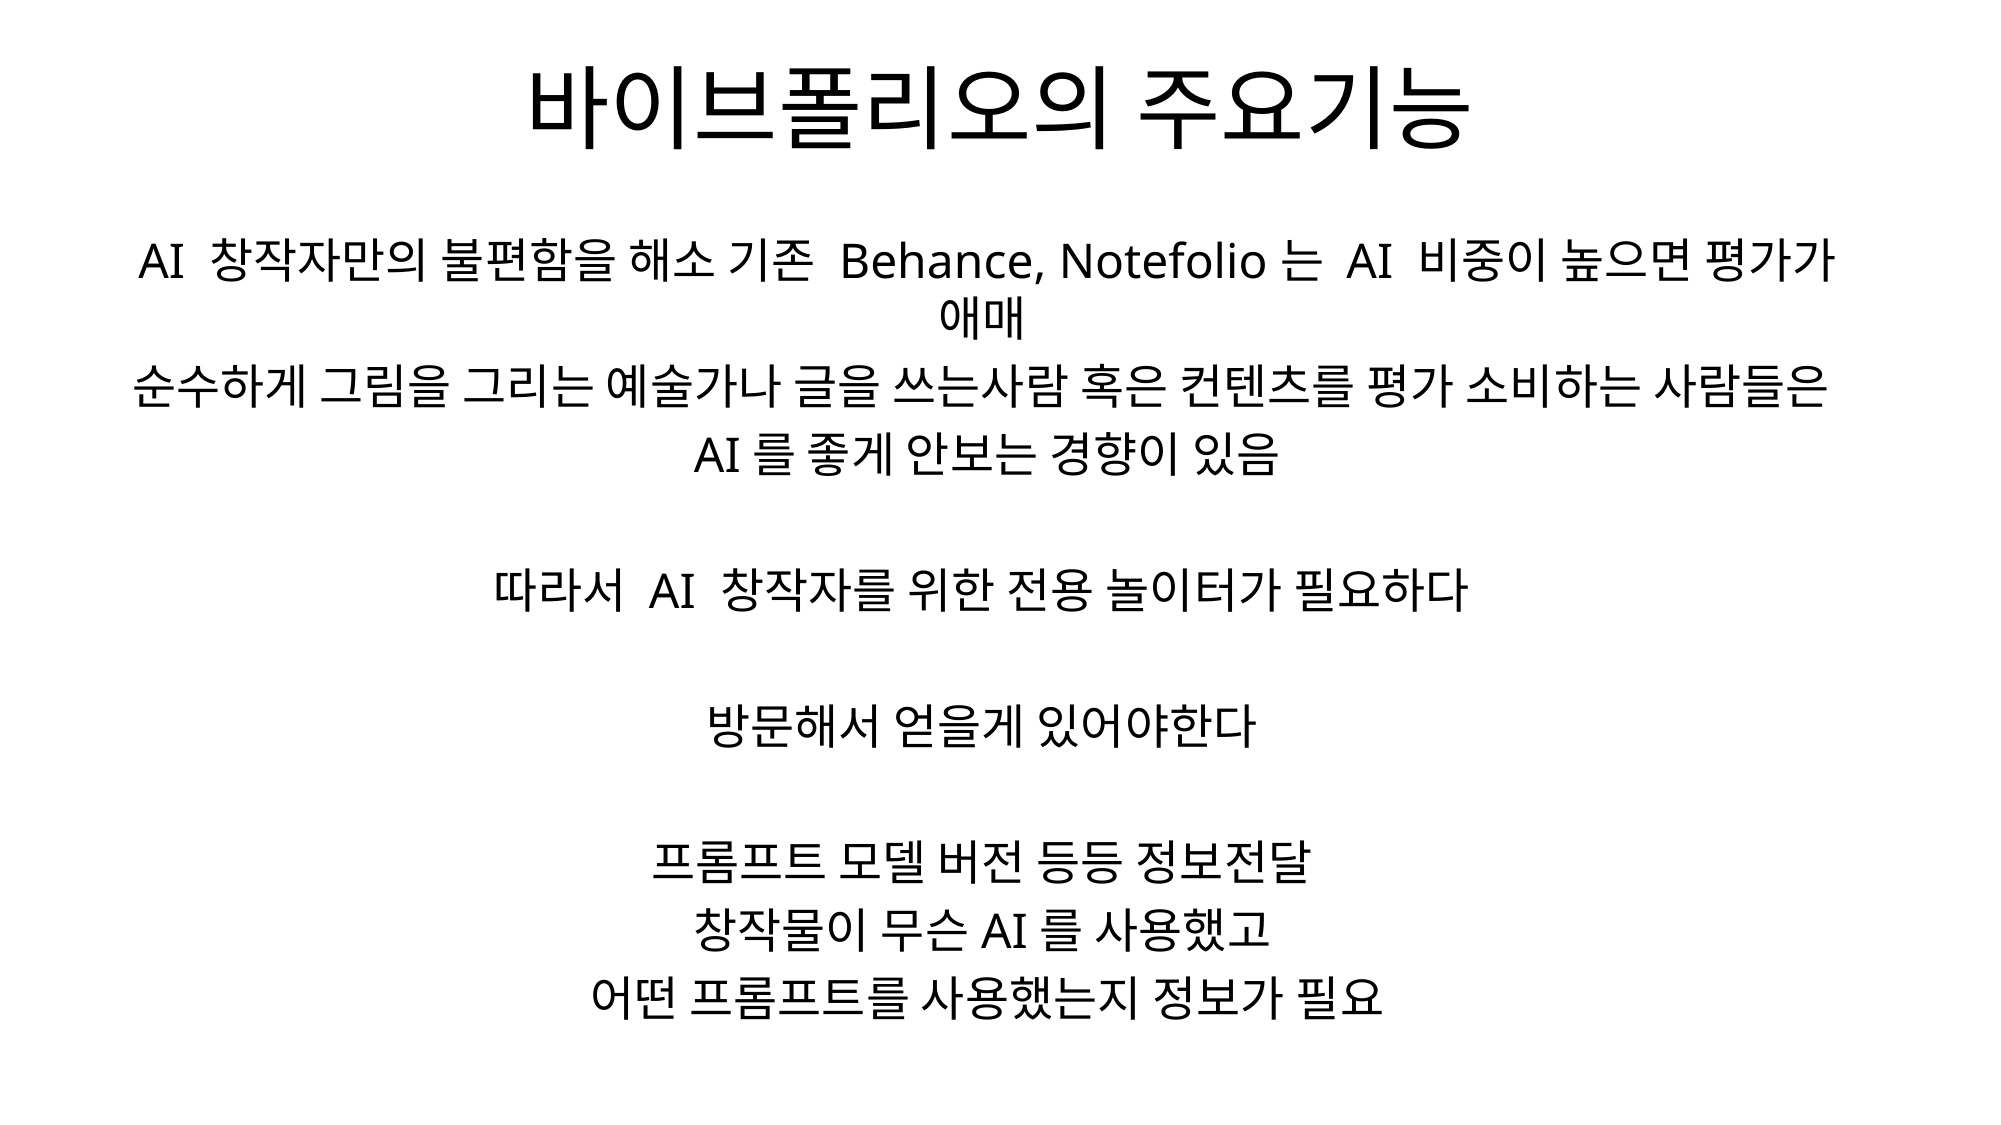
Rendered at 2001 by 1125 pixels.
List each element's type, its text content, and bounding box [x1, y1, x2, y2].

title 바이브폴리오의 주요기능 [99, 11, 1901, 200]
list AI 창작자만의 불편함을 해소 기존 Behance, Notefolio는 AI 비중이 높으면 평가가 애매 순수하게 그림을 그리는 예술가나 글을 쓰는사람 혹은 컨텐츠를 평가 소비하는 사람들은 AI를 좋게 안보는 경향이 있음 따라서 AI 창작자를 위한 전용 놀이터가 필요하다 방문해서 얻을게 있어야한다 프롬프트 모델 버전 등등 정보전달 창작물이 무슨AI를 사용했고 어떤 프롬프트를 사용했는지 정보가 필요 [99, 222, 1877, 1051]
